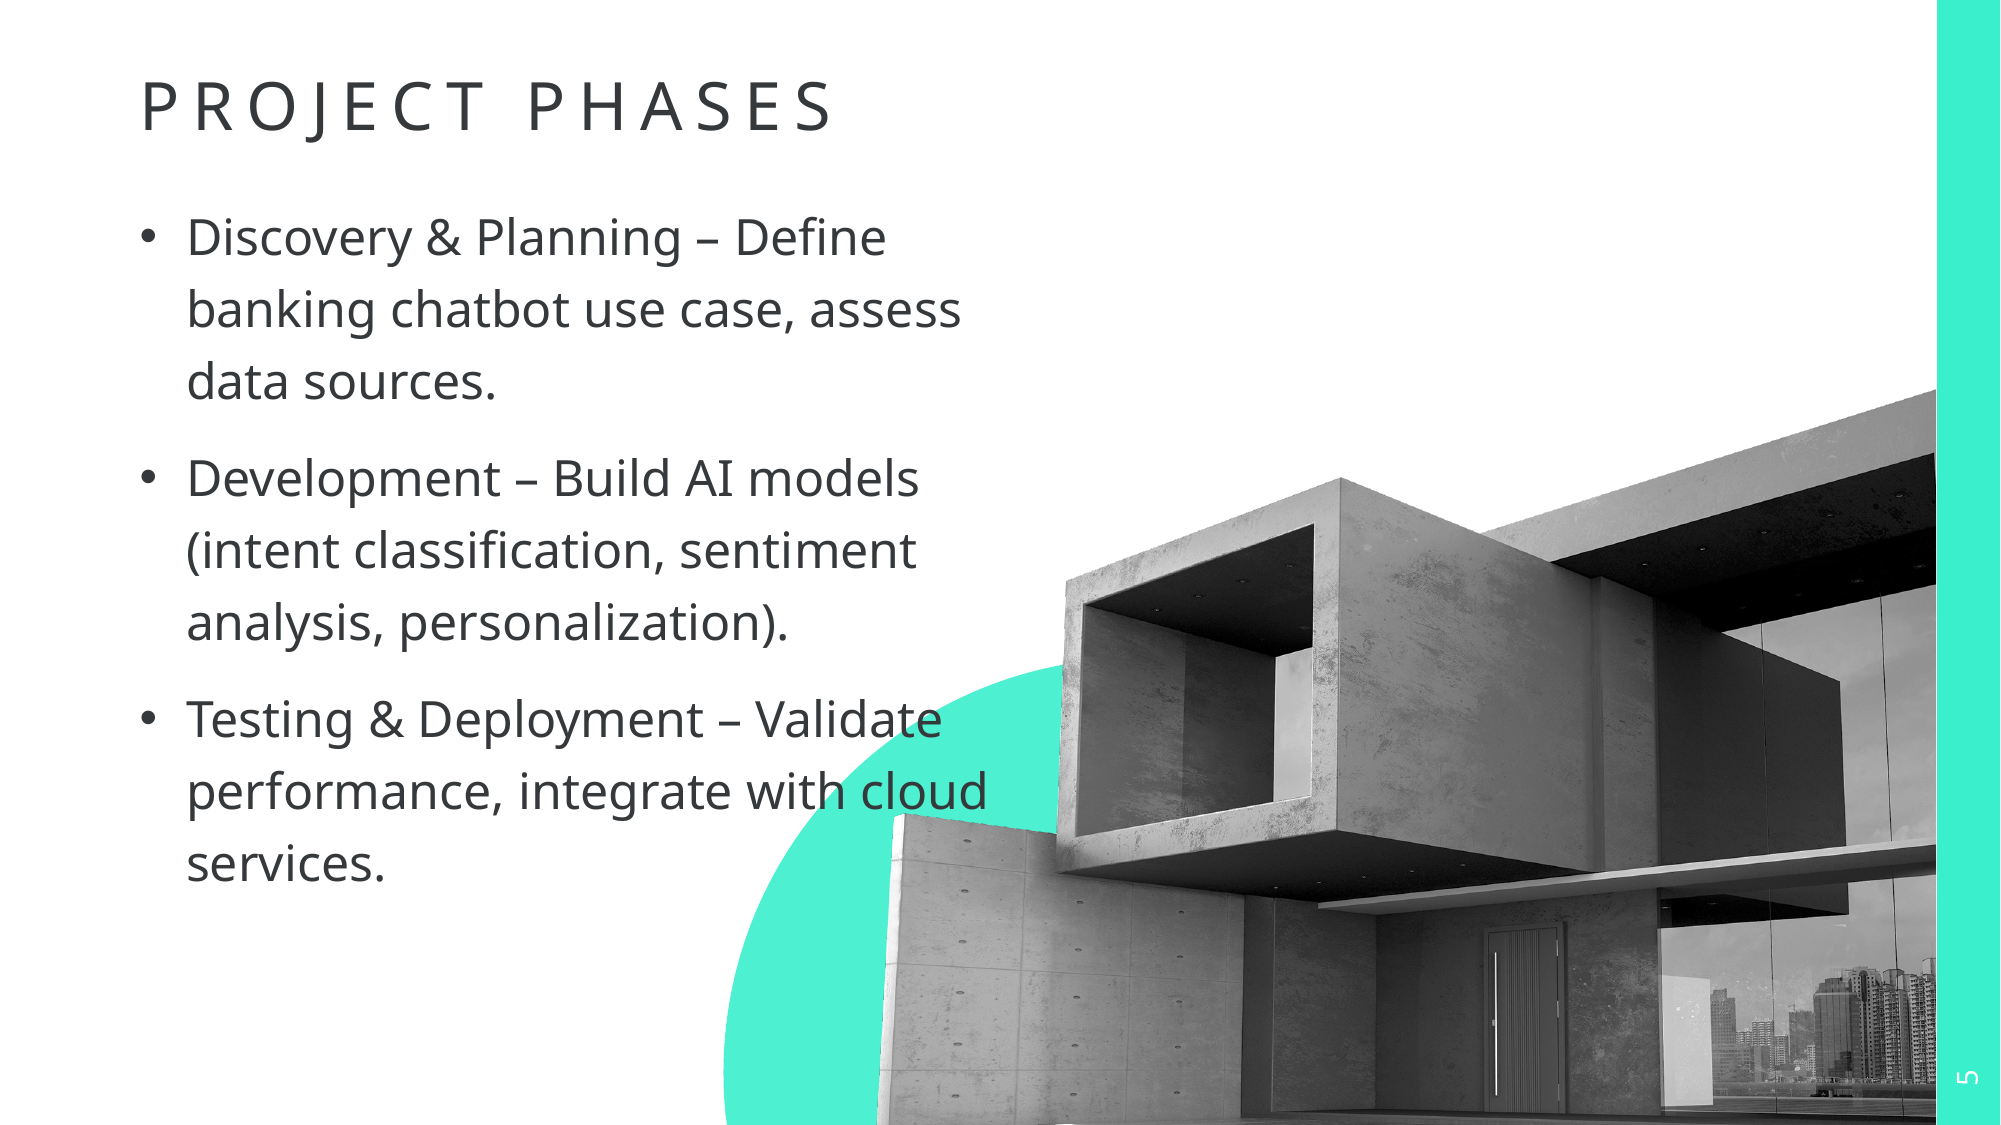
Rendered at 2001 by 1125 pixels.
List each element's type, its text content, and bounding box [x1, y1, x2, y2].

list Discovery & Planning – Define banking chatbot use case, assess data sources. Development – Build AI models (intent classification, sentiment analysis, personalization). Testing & Deployment – Validate performance, integrate with cloud services. [139, 193, 1000, 779]
title Project Phases [139, 51, 1937, 145]
picture [682, 348, 1937, 1125]
slide_number 5 [1937, 1032, 2000, 1125]
